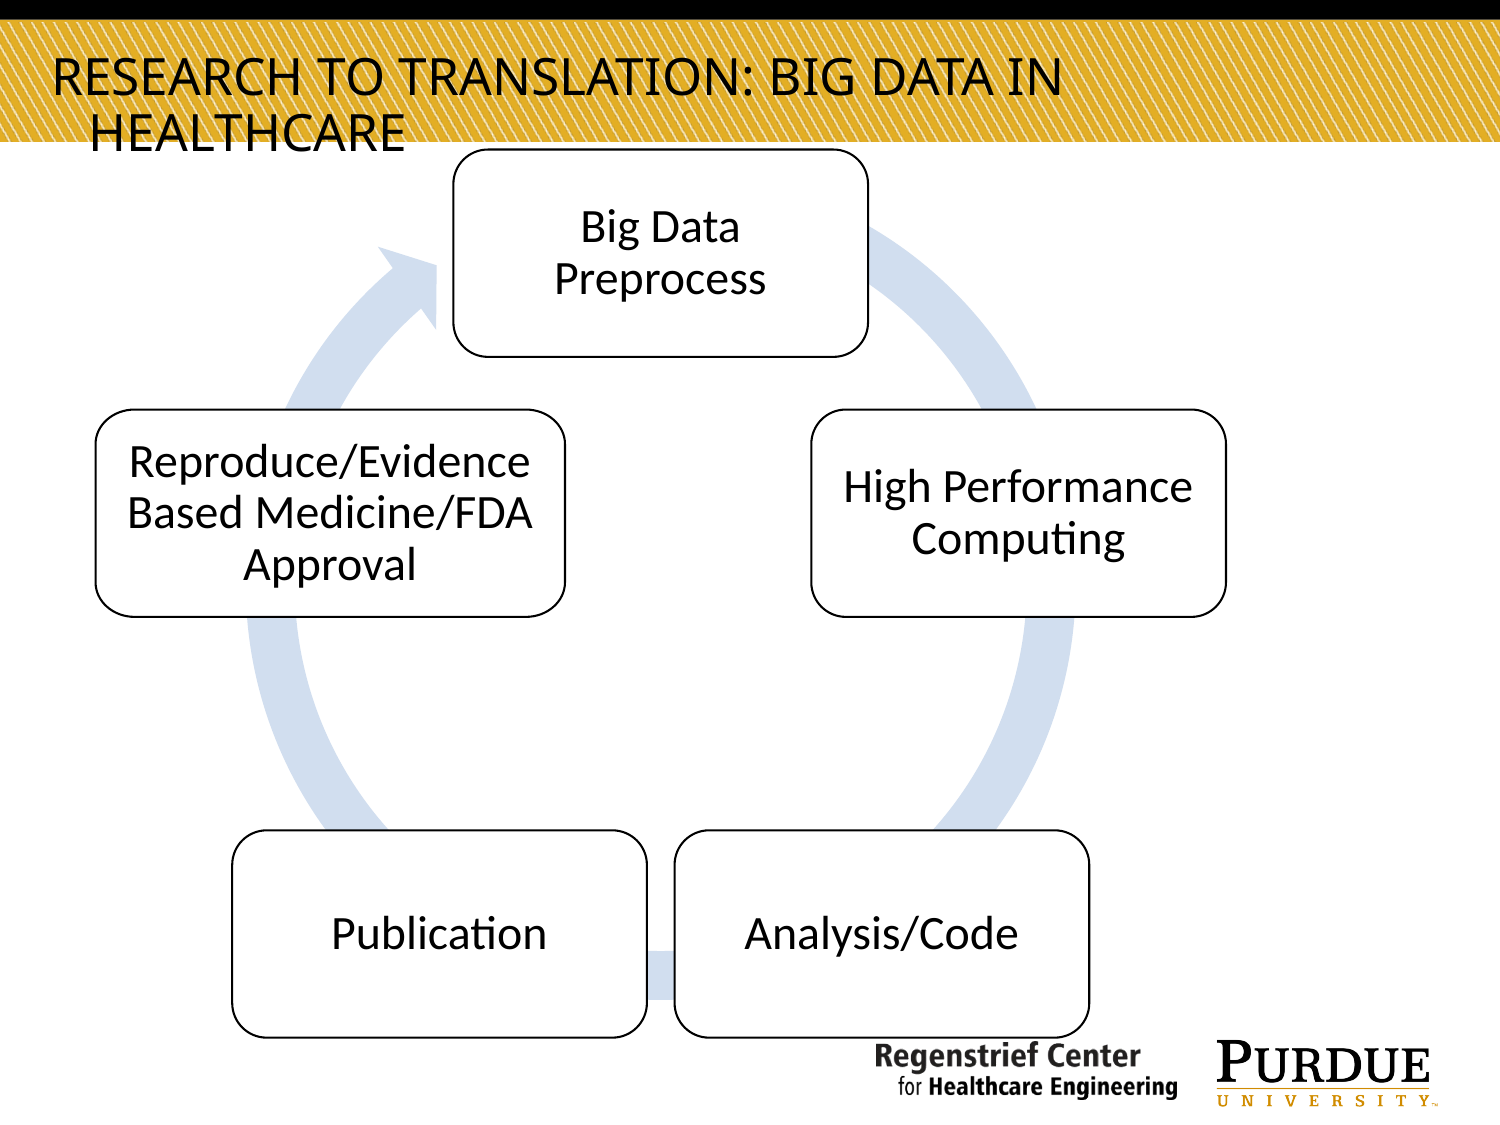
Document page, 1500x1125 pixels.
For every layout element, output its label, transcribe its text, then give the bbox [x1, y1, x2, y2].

text_box [933, 618, 1075, 829]
list Research to translation: big data in healthcare [35, 43, 1380, 156]
text_box [285, 246, 437, 408]
text_box [648, 950, 673, 1000]
text_box [870, 226, 1036, 408]
text_box [247, 618, 388, 829]
text_box Publication [231, 829, 648, 1039]
text_box High Performance Computing [810, 408, 1228, 618]
text_box Analysis/Code [673, 829, 1091, 1039]
text_box Reproduce/Evidence Based Medicine/FDA Approval [94, 408, 567, 618]
picture [876, 1041, 1177, 1100]
text_box Big Data Preprocess [452, 148, 870, 358]
